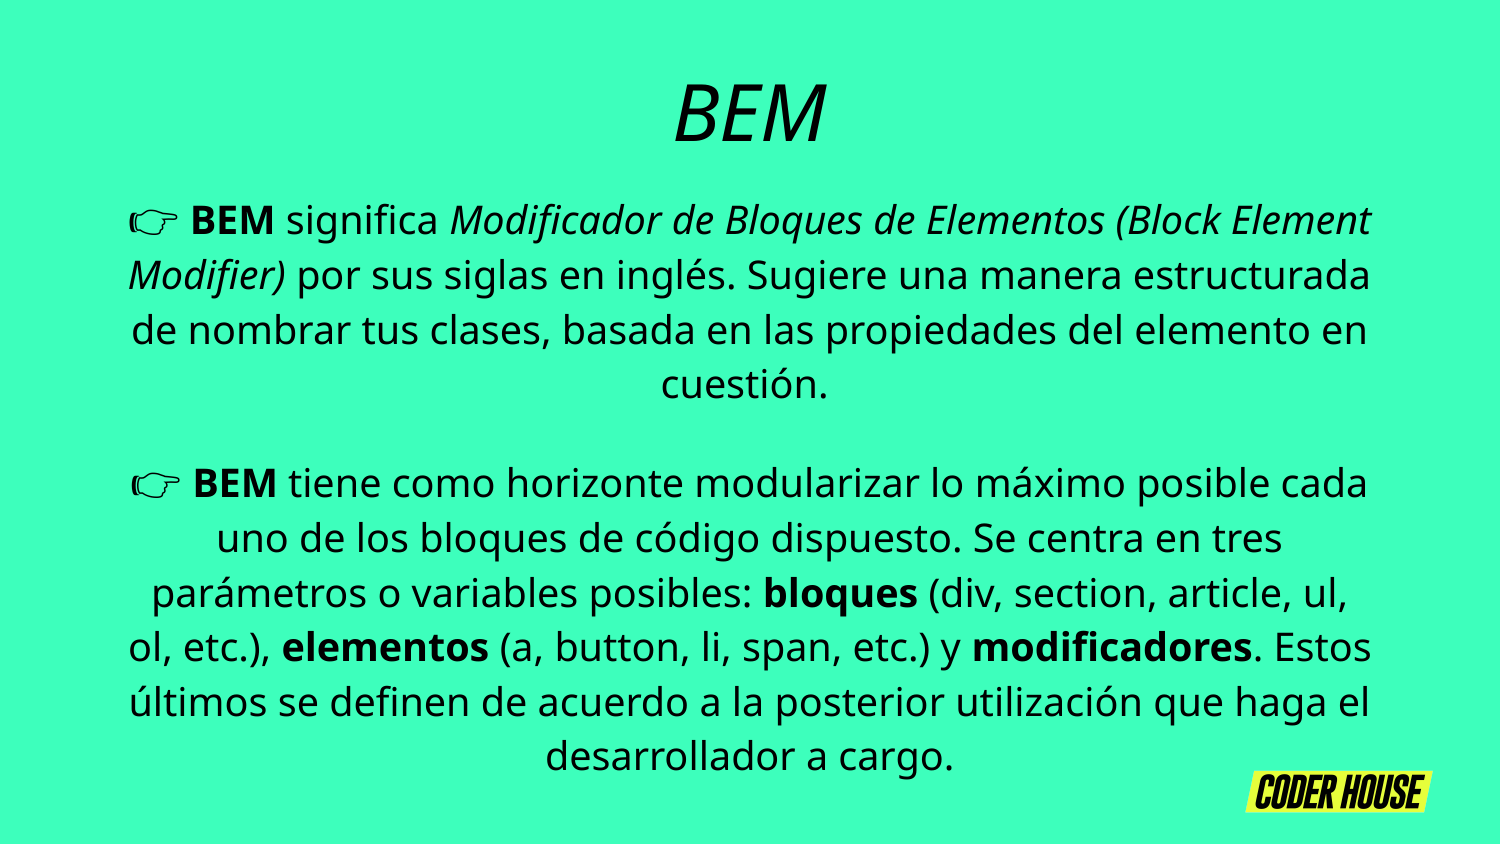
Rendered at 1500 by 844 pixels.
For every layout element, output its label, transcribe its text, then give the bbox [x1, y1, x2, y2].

picture [1241, 764, 1437, 819]
text_box 👉 BEM significa Modificador de Bloques de Elementos (Block Element Modifier) por sus siglas en inglés. Sugiere una manera estructurada de nombrar tus clases, basada en las propiedades del elemento en cuestión. 👉 BEM tiene como horizonte modularizar lo máximo posible cada uno de los bloques de código dispuesto. Se centra en tres parámetros o variables posibles: bloques (div, section, article, ul, ol, etc.), elementos (a, button, li, span, etc.) y modificadores. Estos últimos se definen de acuerdo a la posterior utilización que haga el desarrollador a cargo. [110, 194, 1390, 774]
text_box BEM [105, 32, 1395, 194]
